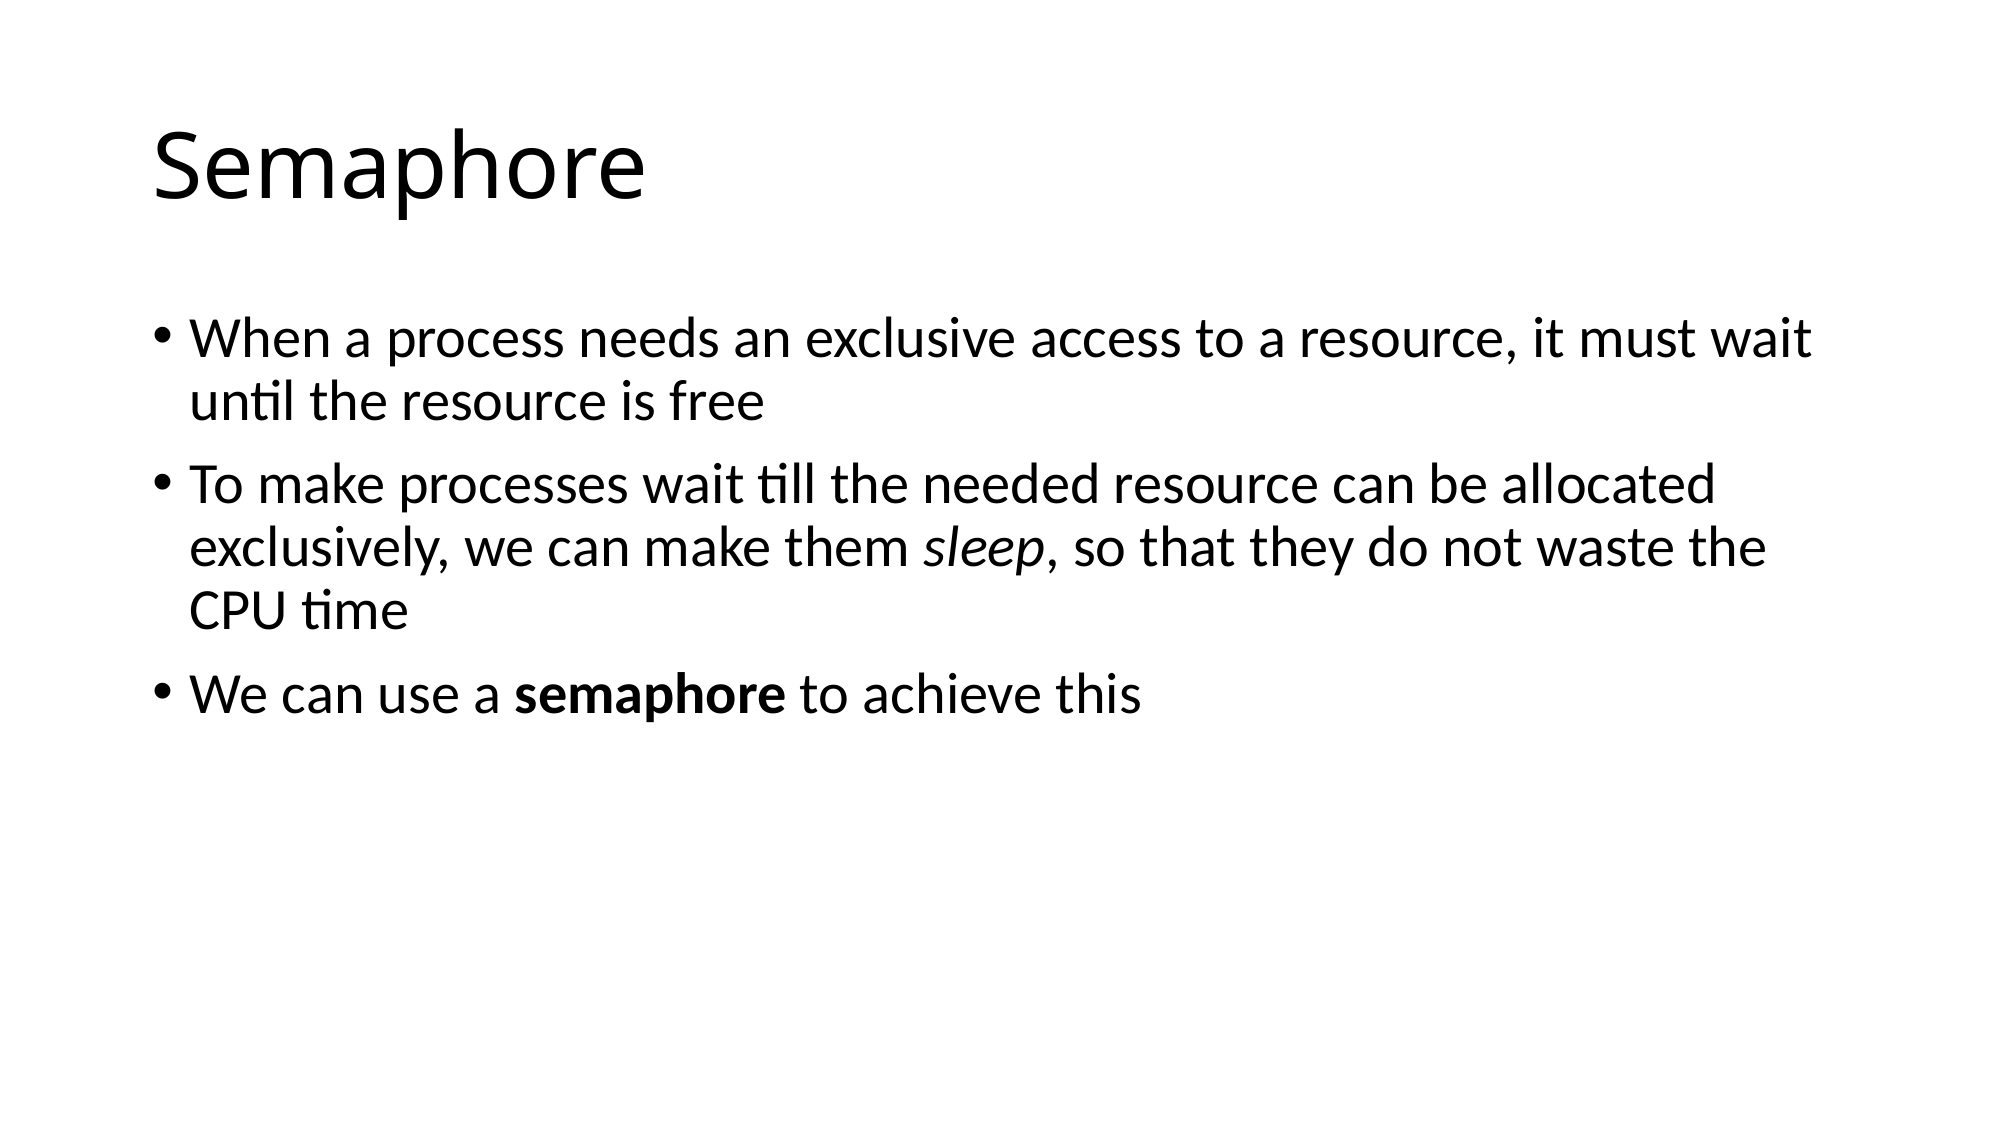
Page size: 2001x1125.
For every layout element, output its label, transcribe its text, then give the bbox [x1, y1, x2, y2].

list When a process needs an exclusive access to a resource, it must wait until the resource is free To make processes wait till the needed resource can be allocated exclusively, we can make them sleep, so that they do not waste the CPU time We can use a semaphore to achieve this [137, 299, 1863, 1014]
title Semaphore [137, 59, 1863, 278]
